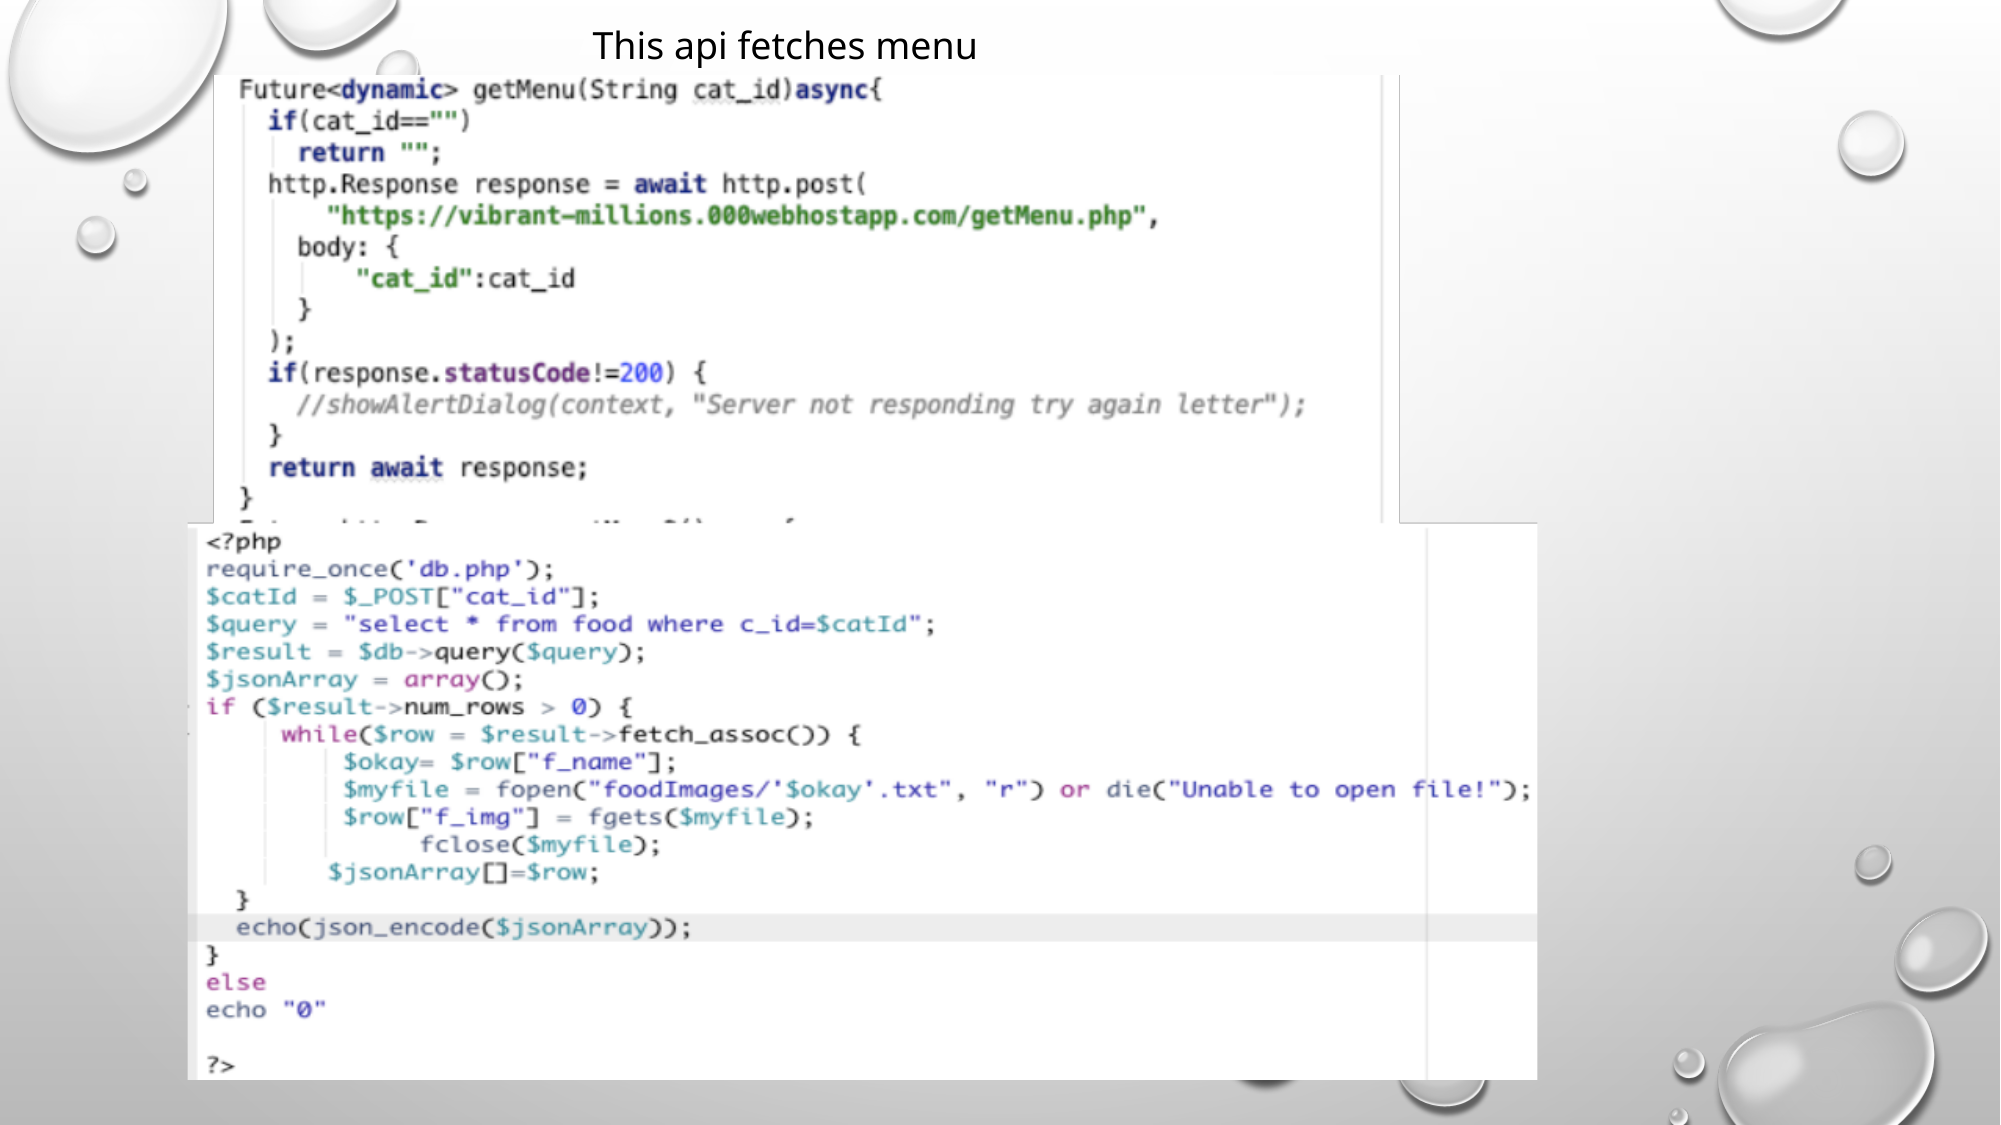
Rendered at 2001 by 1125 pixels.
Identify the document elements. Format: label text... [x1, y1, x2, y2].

text_box This api fetches menu [578, 14, 994, 74]
picture [0, 0, 2000, 1125]
